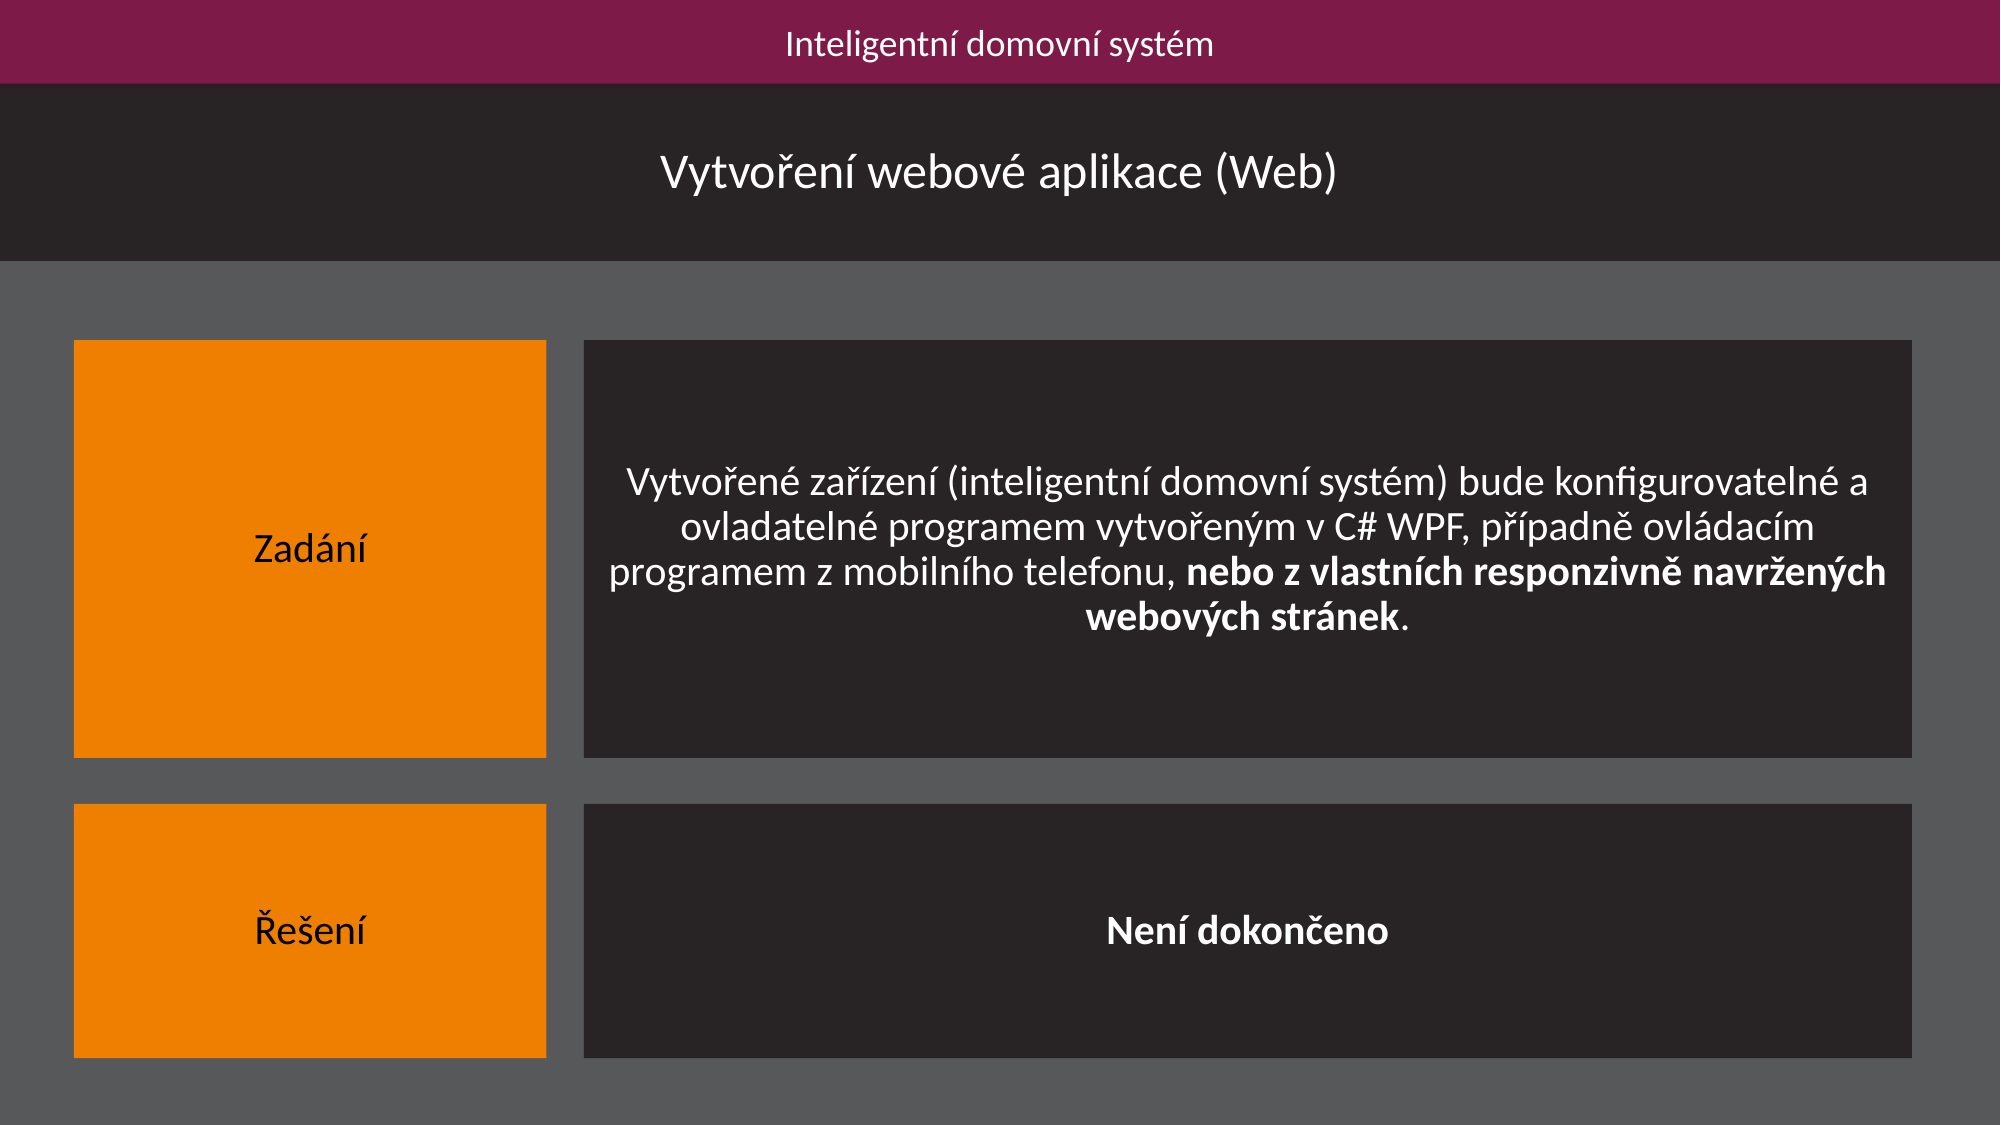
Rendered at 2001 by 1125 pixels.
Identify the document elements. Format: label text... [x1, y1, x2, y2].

text_box Vytvoření webové aplikace (Web) [0, 83, 2000, 261]
text_box Inteligentní domovní systém [0, 0, 2000, 83]
text_box Zadání [73, 340, 547, 758]
text_box Vytvořené zařízení (inteligentní domovní systém) bude konfigurovatelné a ovladatelné programem vytvořeným v C# WPF, případně ovládacím programem z mobilního telefonu, nebo z vlastních responzivně navržených webových stránek. [583, 340, 1912, 758]
text_box Řešení [73, 803, 547, 1059]
text_box Není dokončeno [583, 803, 1912, 1059]
